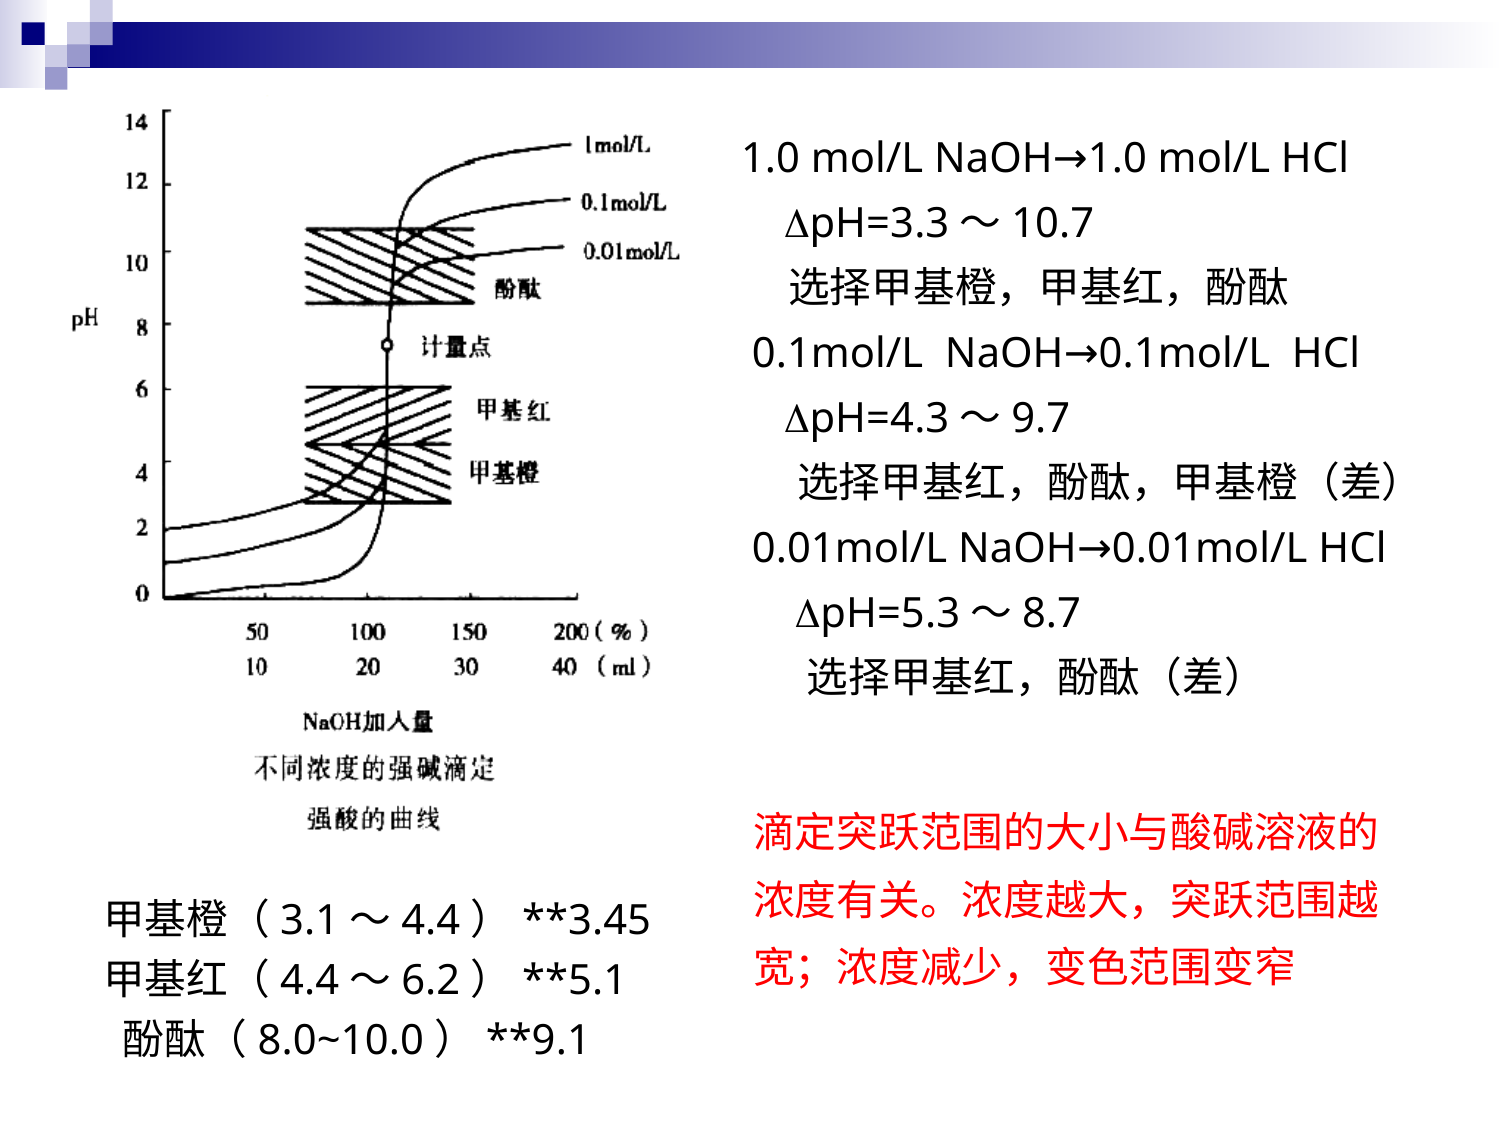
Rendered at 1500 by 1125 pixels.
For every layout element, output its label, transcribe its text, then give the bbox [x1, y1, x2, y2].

text_box 甲基橙（3.1～4.4）**3.45 甲基红（4.4～6.2）**5.1 酚酞（8.0~10.0）**9.1 [88, 875, 691, 1071]
text_box 滴定突跃范围的大小与酸碱溶液的浓度有关。浓度越大，突跃范围越宽；浓度减少，变色范围变窄 [738, 781, 1400, 999]
text_box 1.0 mol/L NaOH→1.0 mol/L HCl pH=3.3～10.7 选择甲基橙，甲基红，酚酞 0.1mol/L NaOH→0.1mol/L HCl pH=4.3～9.7 选择甲基红，酚酞，甲基橙（差） 0.01mol/L NaOH→0.01mol/L HCl pH=5.3～8.7 选择甲基红，酚酞（差） [726, 107, 1471, 708]
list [64, 95, 681, 840]
